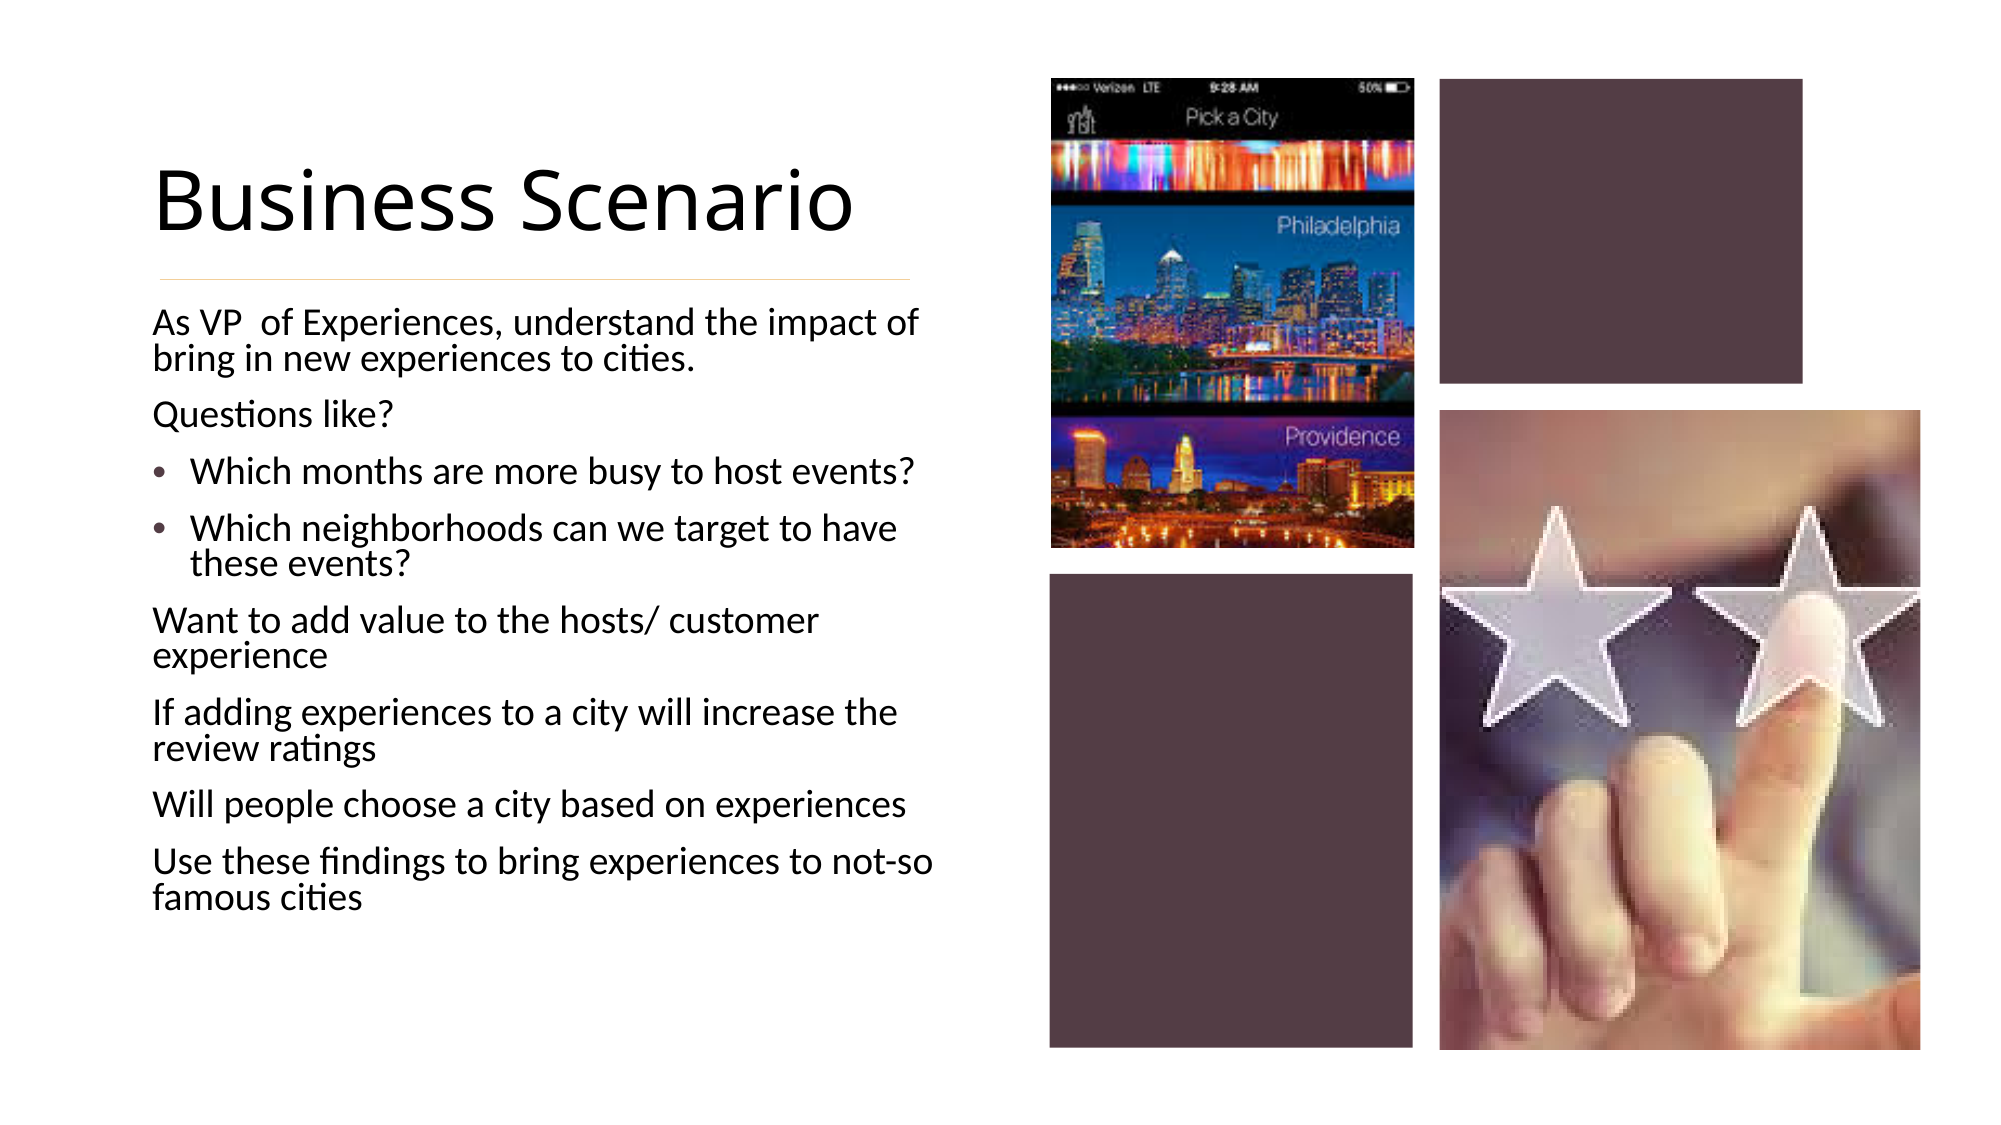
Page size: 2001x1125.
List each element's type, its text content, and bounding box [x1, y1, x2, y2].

text_box [1049, 573, 1414, 1049]
text_box [1439, 78, 1804, 385]
picture [1439, 410, 1921, 1050]
text_box As VP of Experiences, understand the impact of bring in new experiences to cities. Questions like? Which months are more busy to host events? Which neighborhoods can we target to have these events? Want to add value to the hosts/ customer experience If adding experiences to a city will increase the review ratings Will people choose a city based on experiences Use these findings to bring experiences to not-so famous cities [137, 299, 955, 1014]
text_box Business Scenario [137, 59, 955, 259]
picture [1051, 78, 1415, 548]
